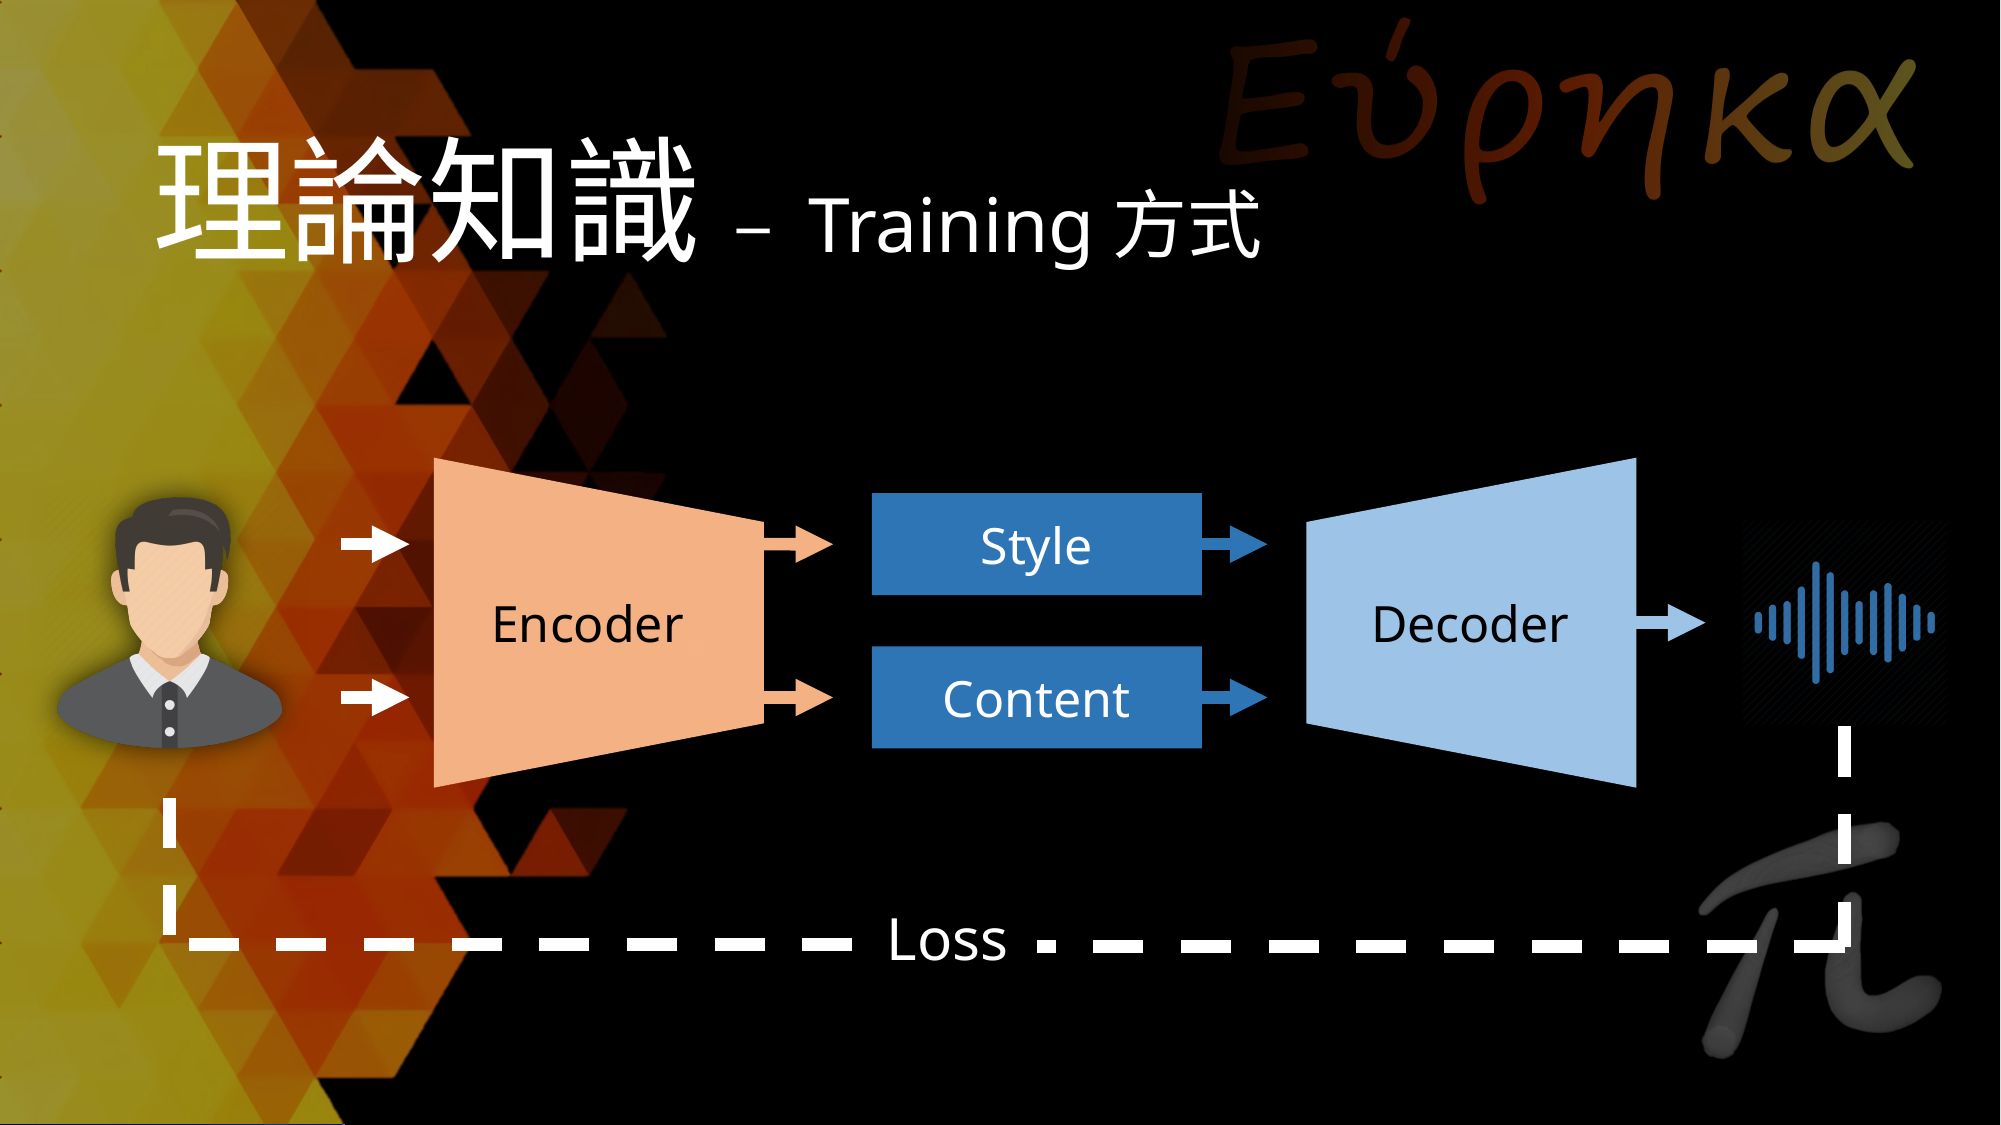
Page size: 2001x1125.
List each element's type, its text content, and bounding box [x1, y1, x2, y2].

text_box Loss [871, 894, 1025, 966]
picture [0, 0, 2001, 1125]
title 理論知識 – Training方式 [137, 104, 1863, 312]
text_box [40, 457, 1949, 788]
